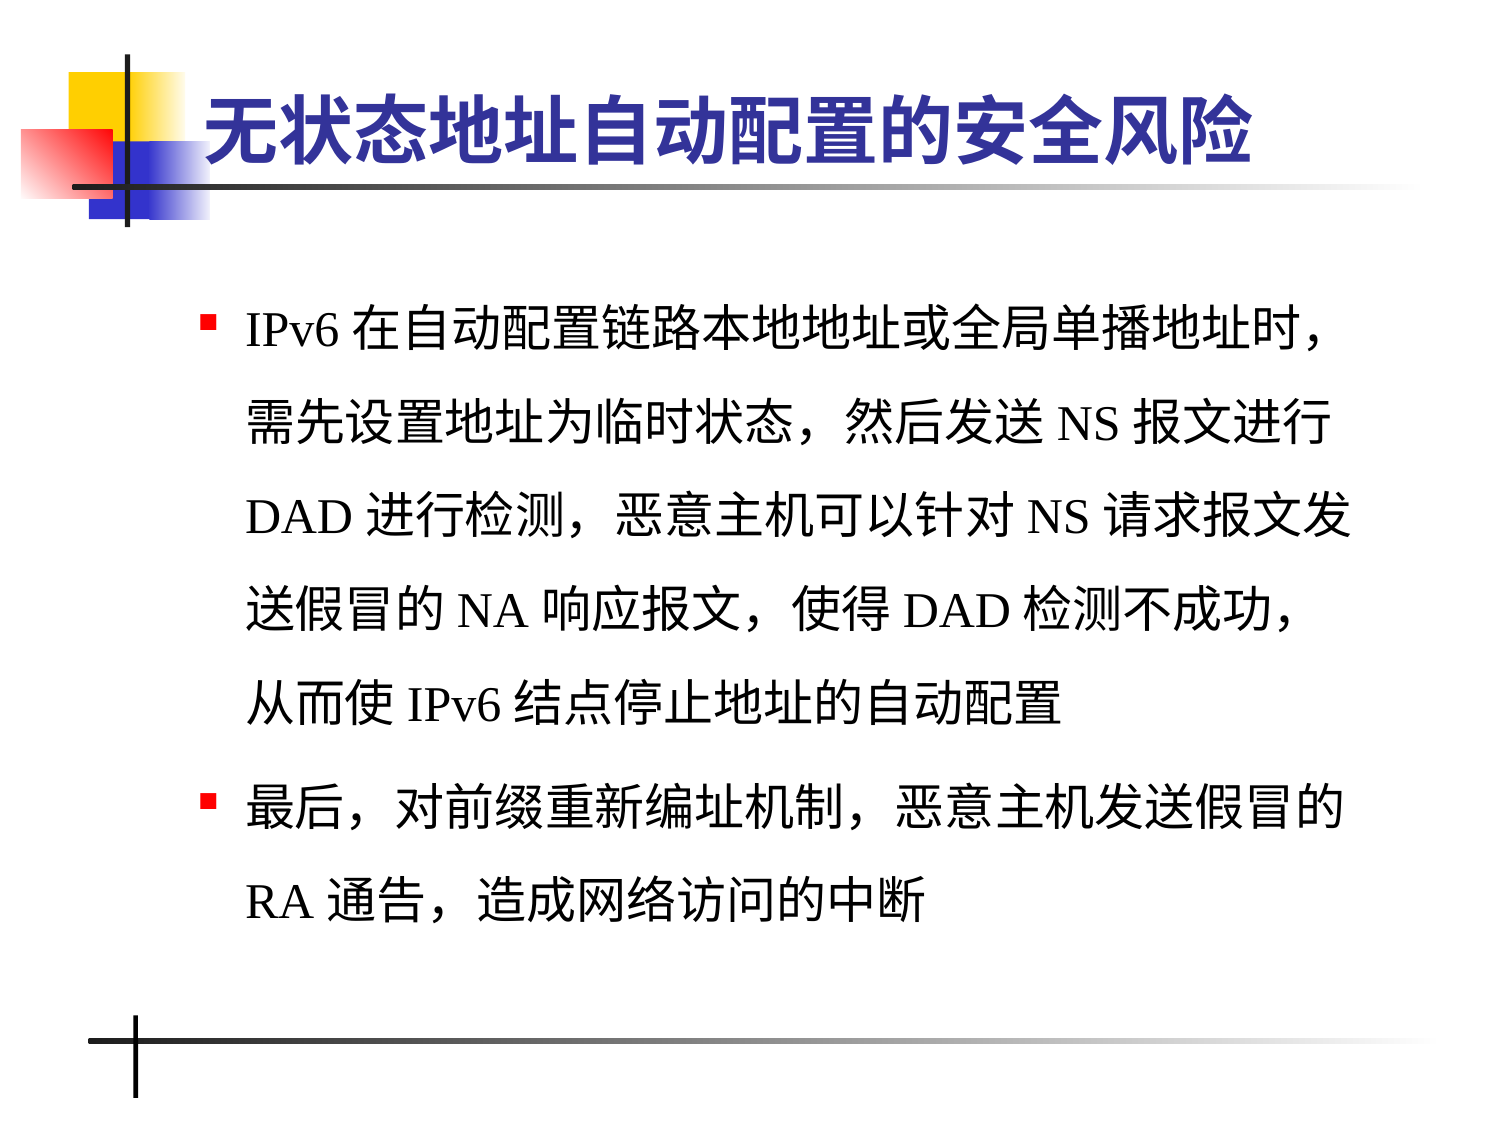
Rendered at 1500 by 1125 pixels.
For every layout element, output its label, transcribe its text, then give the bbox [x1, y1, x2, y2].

list IPv6在自动配置链路本地地址或全局单播地址时，需先设置地址为临时状态，然后发送NS报文进行DAD进行检测，恶意主机可以针对NS请求报文发送假冒的NA响应报文，使得DAD检测不成功，从而使IPv6结点停止地址的自动配置 最后，对前缀重新编址机制，恶意主机发送假冒的RA通告，造成网络访问的中断 [107, 254, 1384, 931]
title 无状态地址自动配置的安全风险 [188, 23, 1468, 181]
